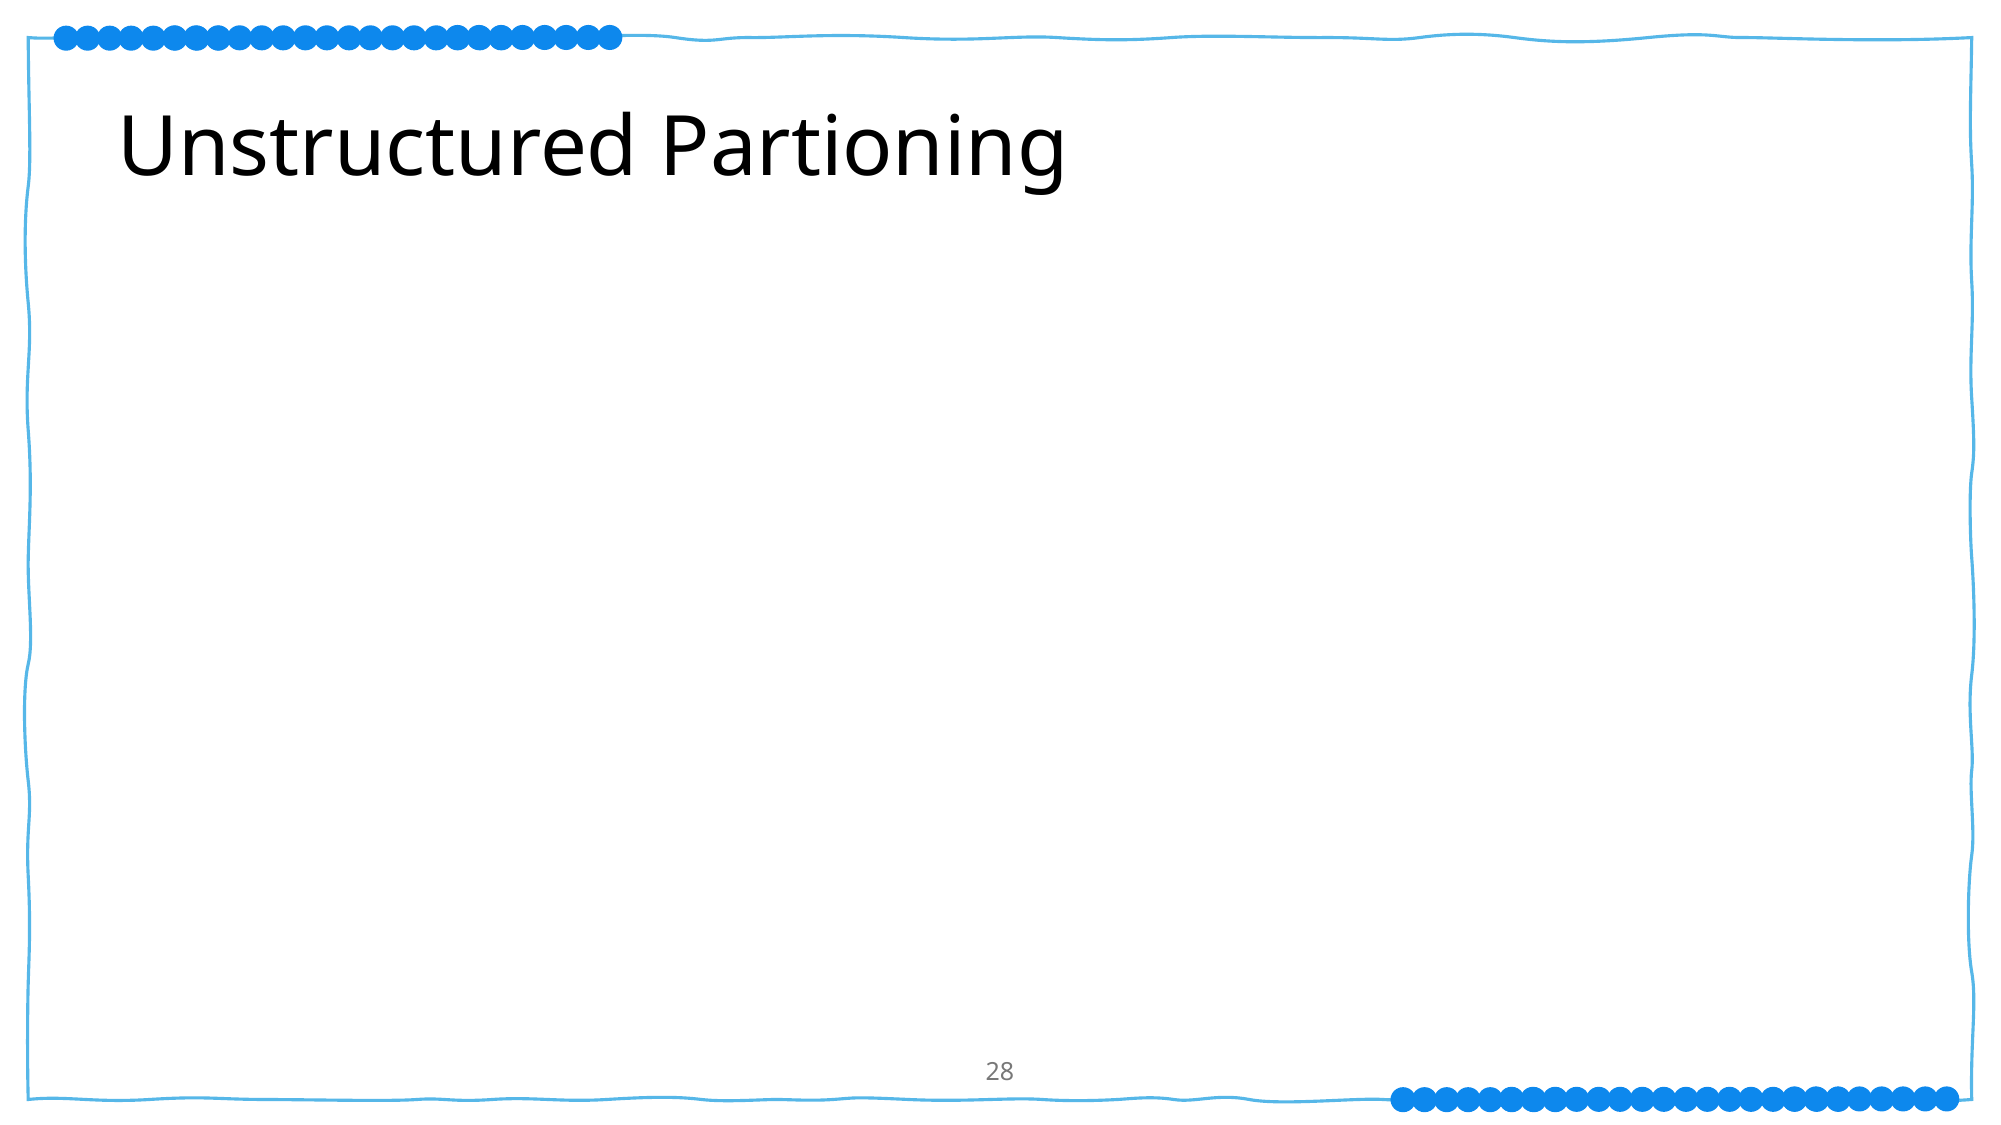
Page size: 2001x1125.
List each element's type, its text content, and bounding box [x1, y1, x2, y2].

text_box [53, 24, 623, 52]
text_box [22, 32, 1976, 1104]
slide_number 27 [1094, 1099, 1225, 1103]
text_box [1389, 1085, 1960, 1113]
